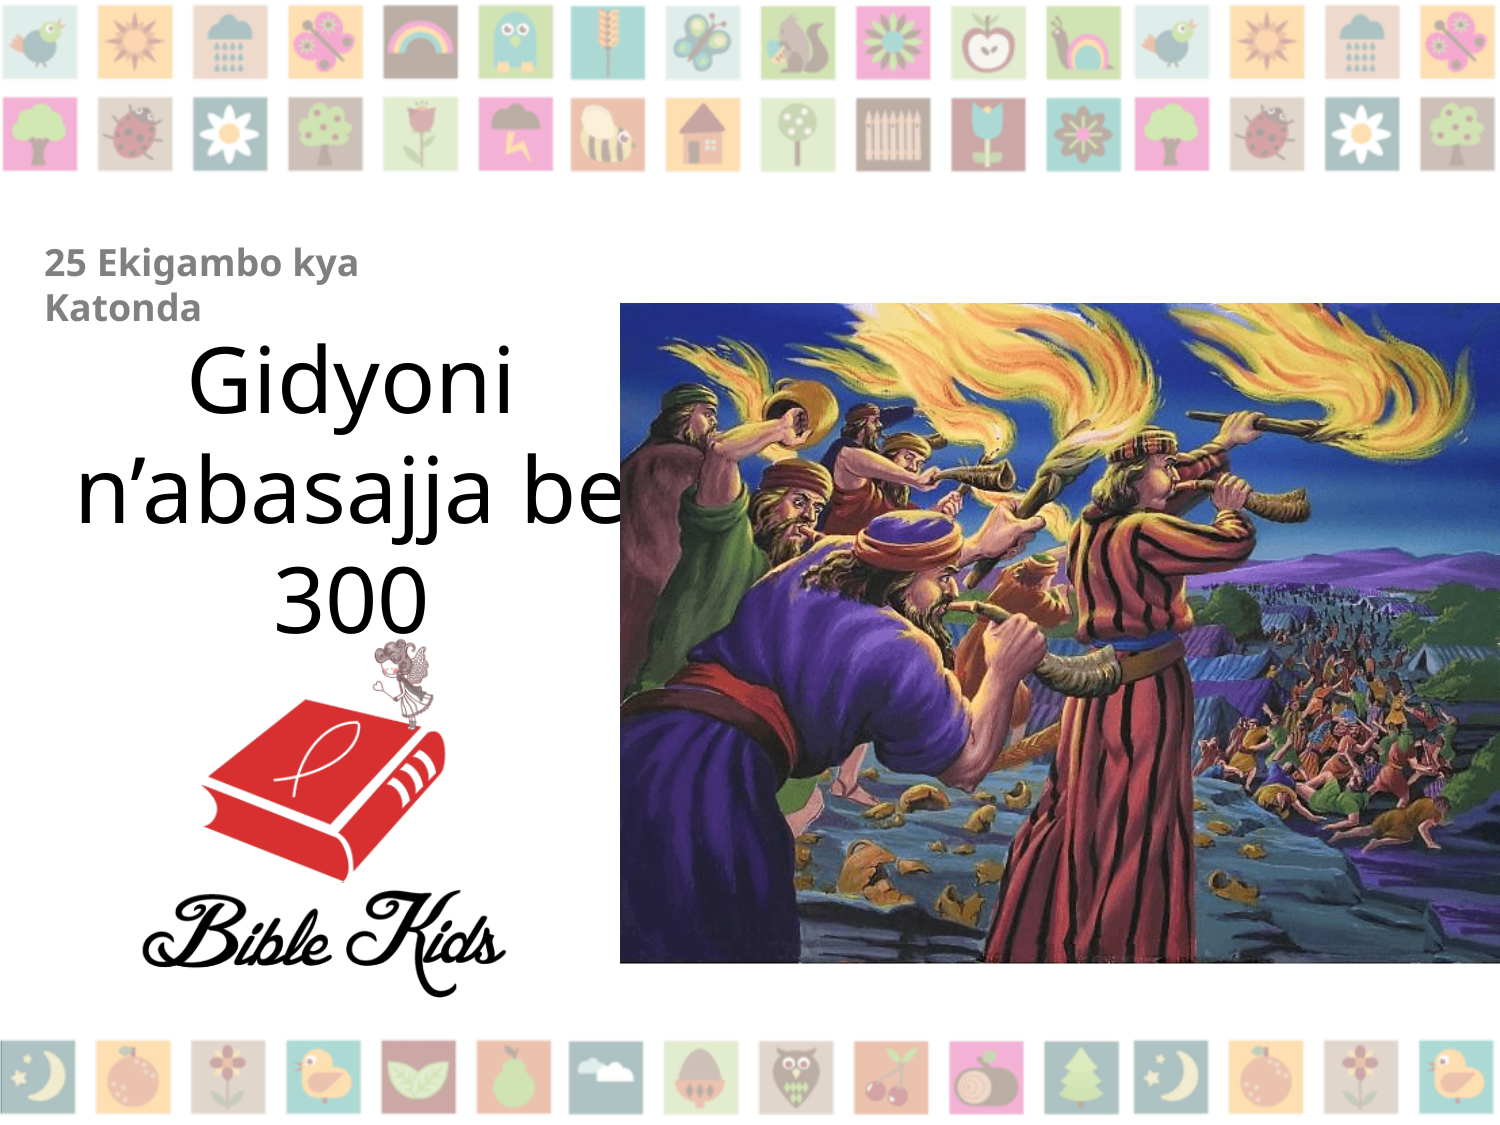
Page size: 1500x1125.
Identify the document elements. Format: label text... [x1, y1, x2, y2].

picture [117, 600, 544, 1027]
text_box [0, 3, 1500, 181]
text_box 25 Ekigambo kya Katonda [29, 231, 543, 314]
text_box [0, 1028, 1500, 1118]
text_box Gidyoni n’abasajja be 300 [29, 314, 614, 659]
picture [619, 303, 1500, 965]
